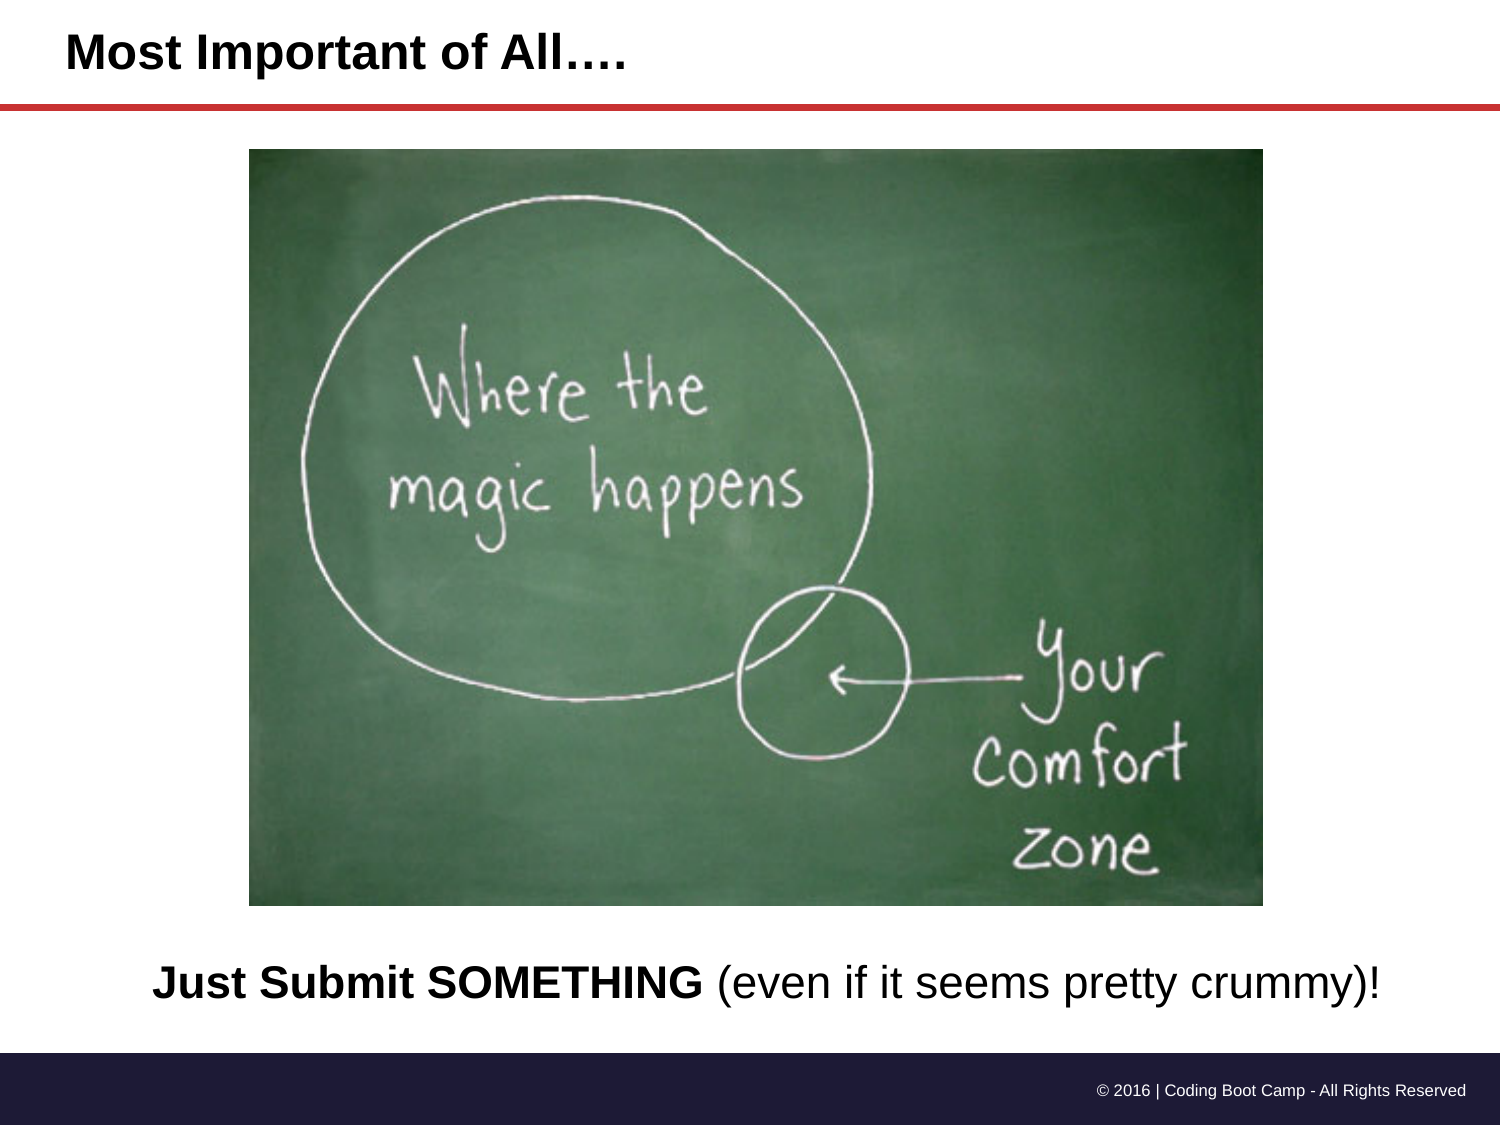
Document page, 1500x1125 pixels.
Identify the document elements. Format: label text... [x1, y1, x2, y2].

picture [249, 149, 1263, 906]
text_box Just Submit SOMETHING (even if it seems pretty crummy)! [49, 937, 1484, 1035]
title Most Important of All…. [50, 0, 948, 108]
